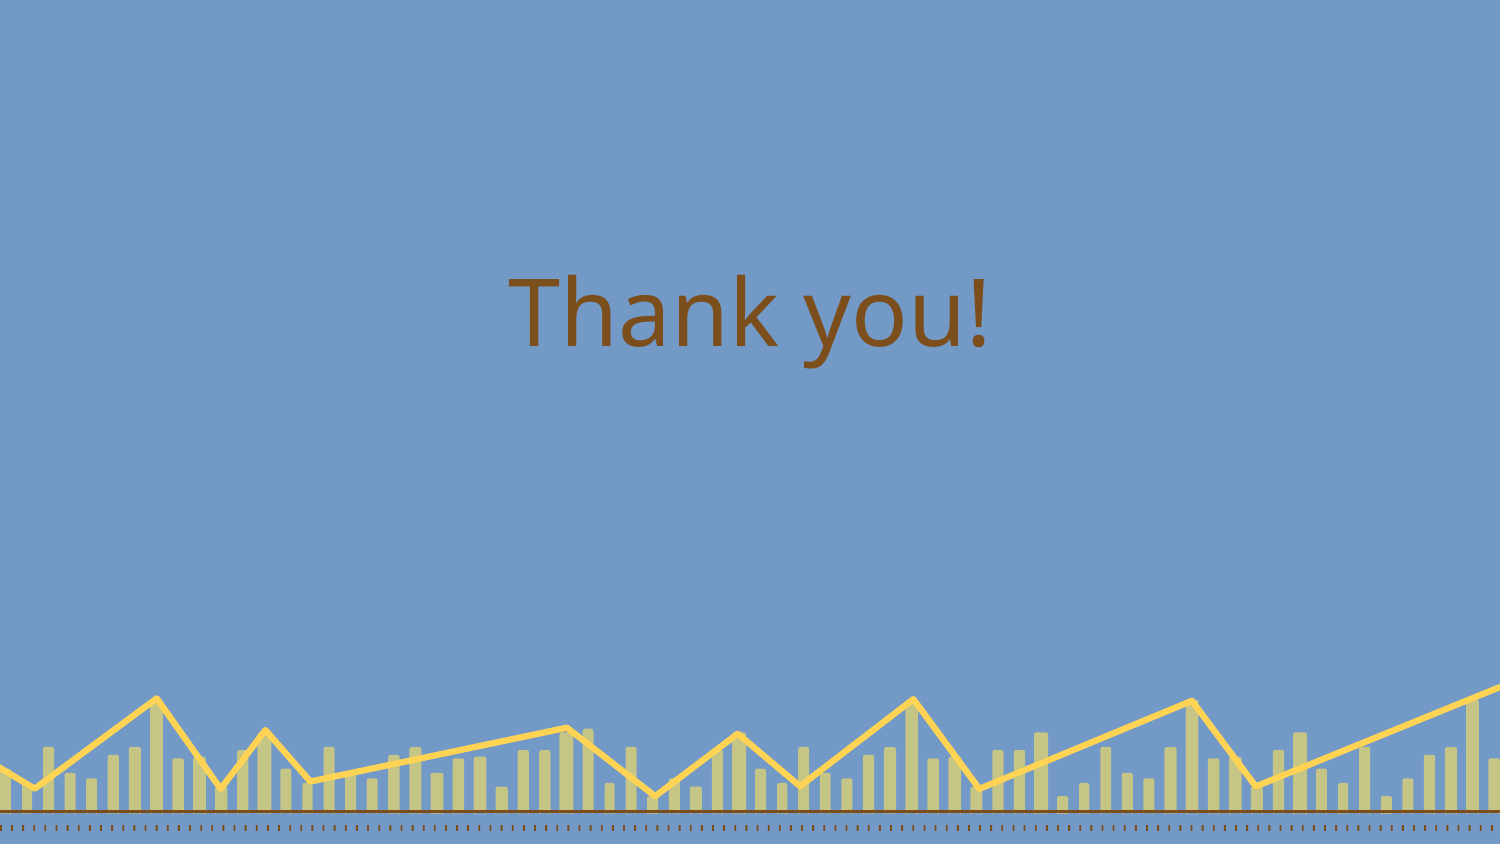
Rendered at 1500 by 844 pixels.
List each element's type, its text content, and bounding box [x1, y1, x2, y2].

title Thank you! [270, 247, 1231, 380]
